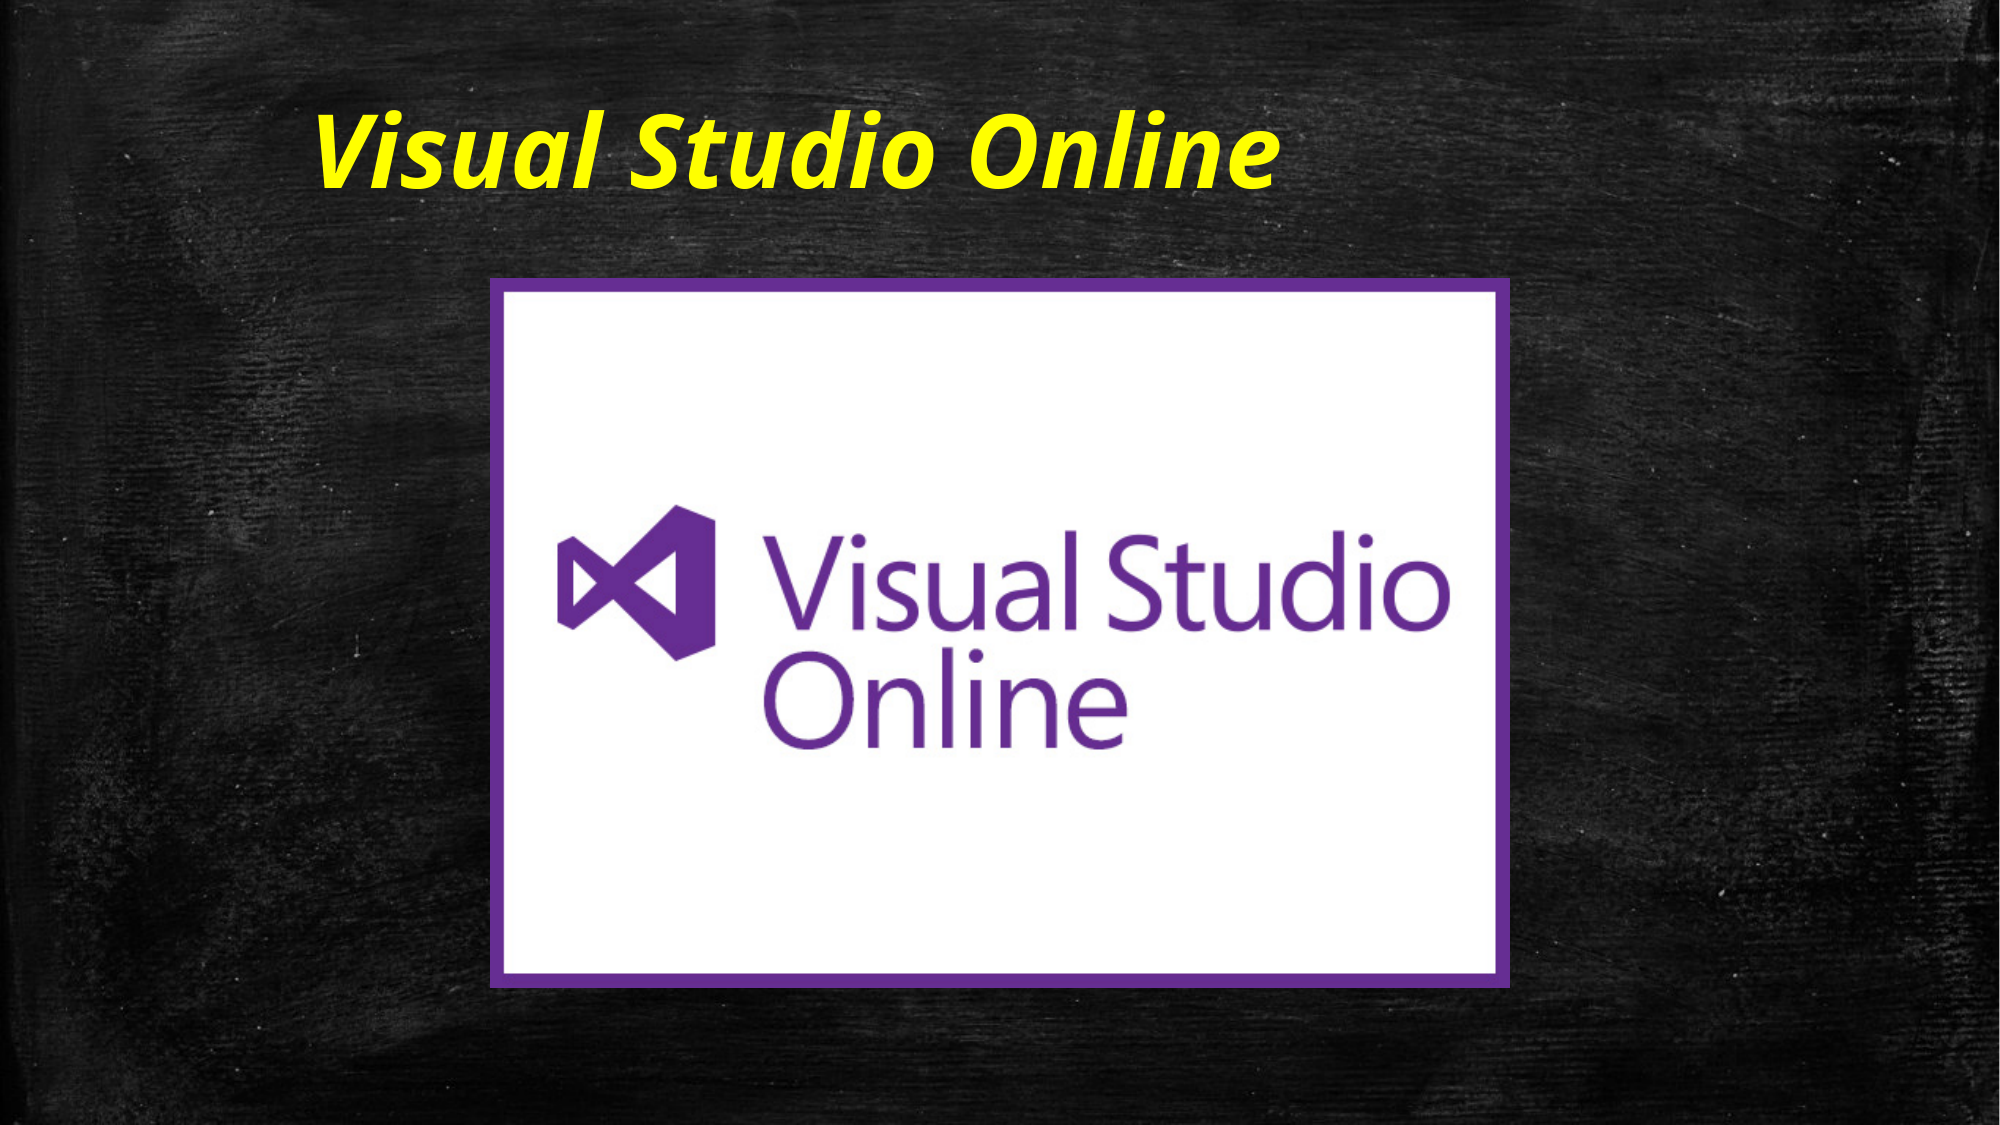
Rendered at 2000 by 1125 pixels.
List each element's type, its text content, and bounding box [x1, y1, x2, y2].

title Visual Studio Online [250, 54, 1378, 256]
picture [490, 278, 1510, 988]
